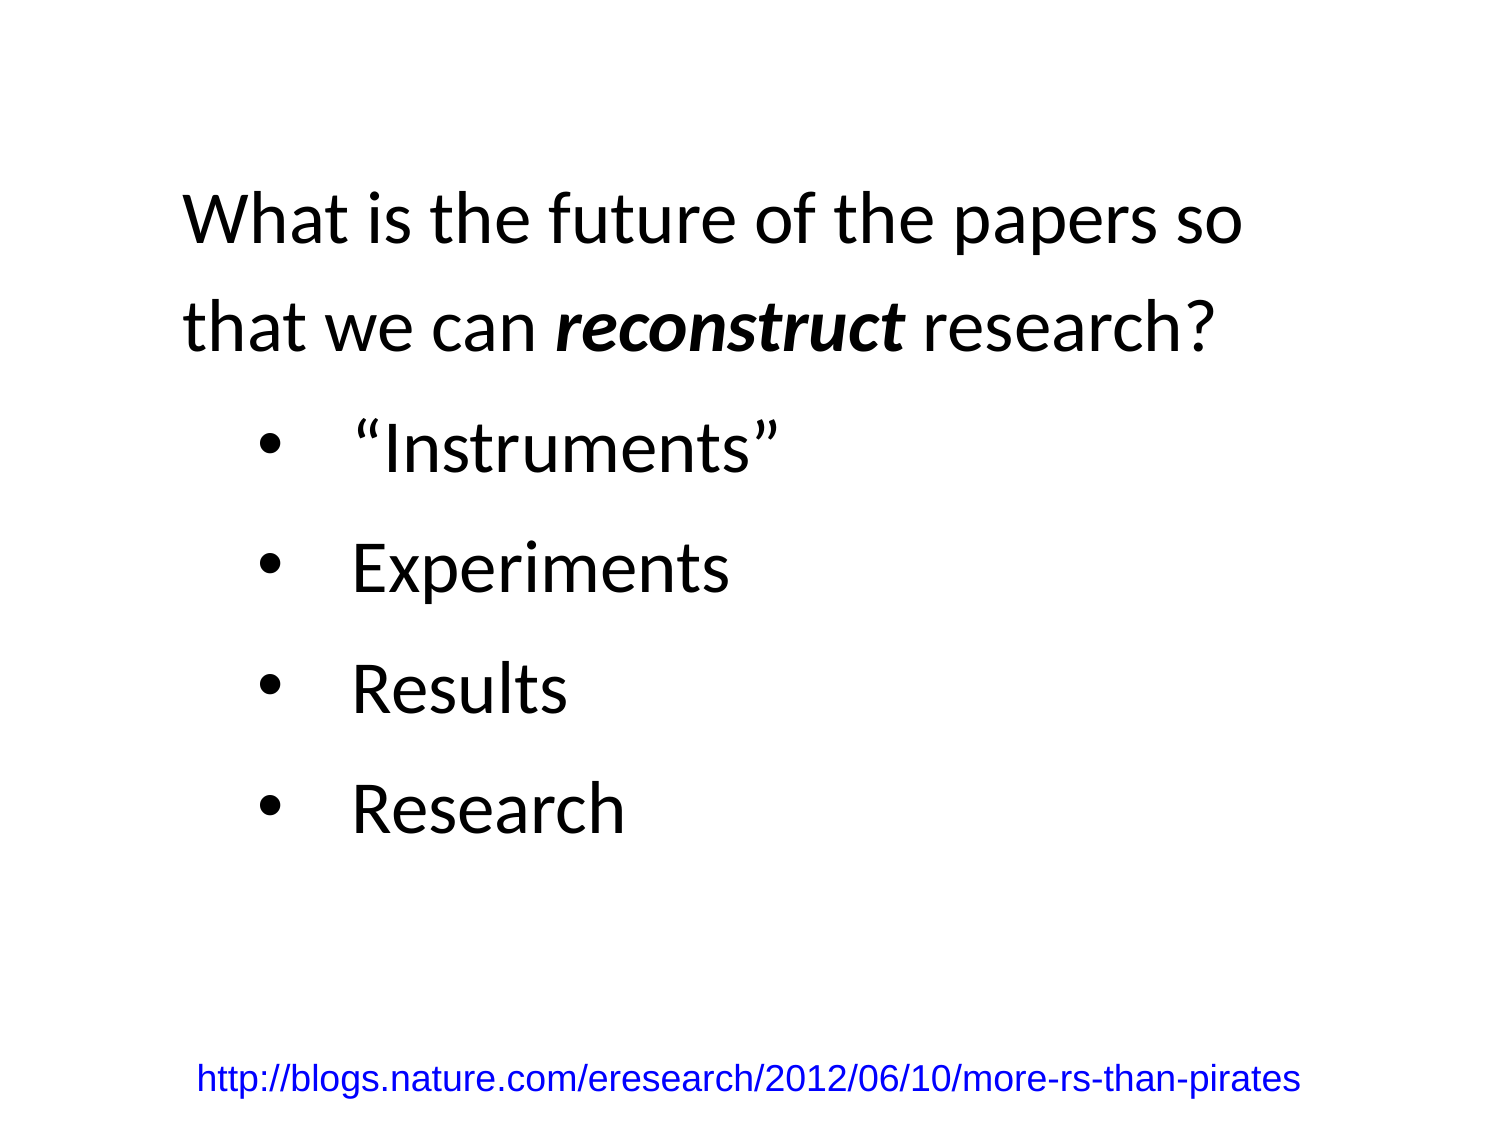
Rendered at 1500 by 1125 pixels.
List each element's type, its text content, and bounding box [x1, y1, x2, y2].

text_box http://blogs.nature.com/eresearch/2012/06/10/more-rs-than-pirates [0, 1046, 1500, 1107]
text_box What is the future of the papers so that we can reconstruct research? “Instruments” Experiments Results Research [182, 150, 1329, 849]
